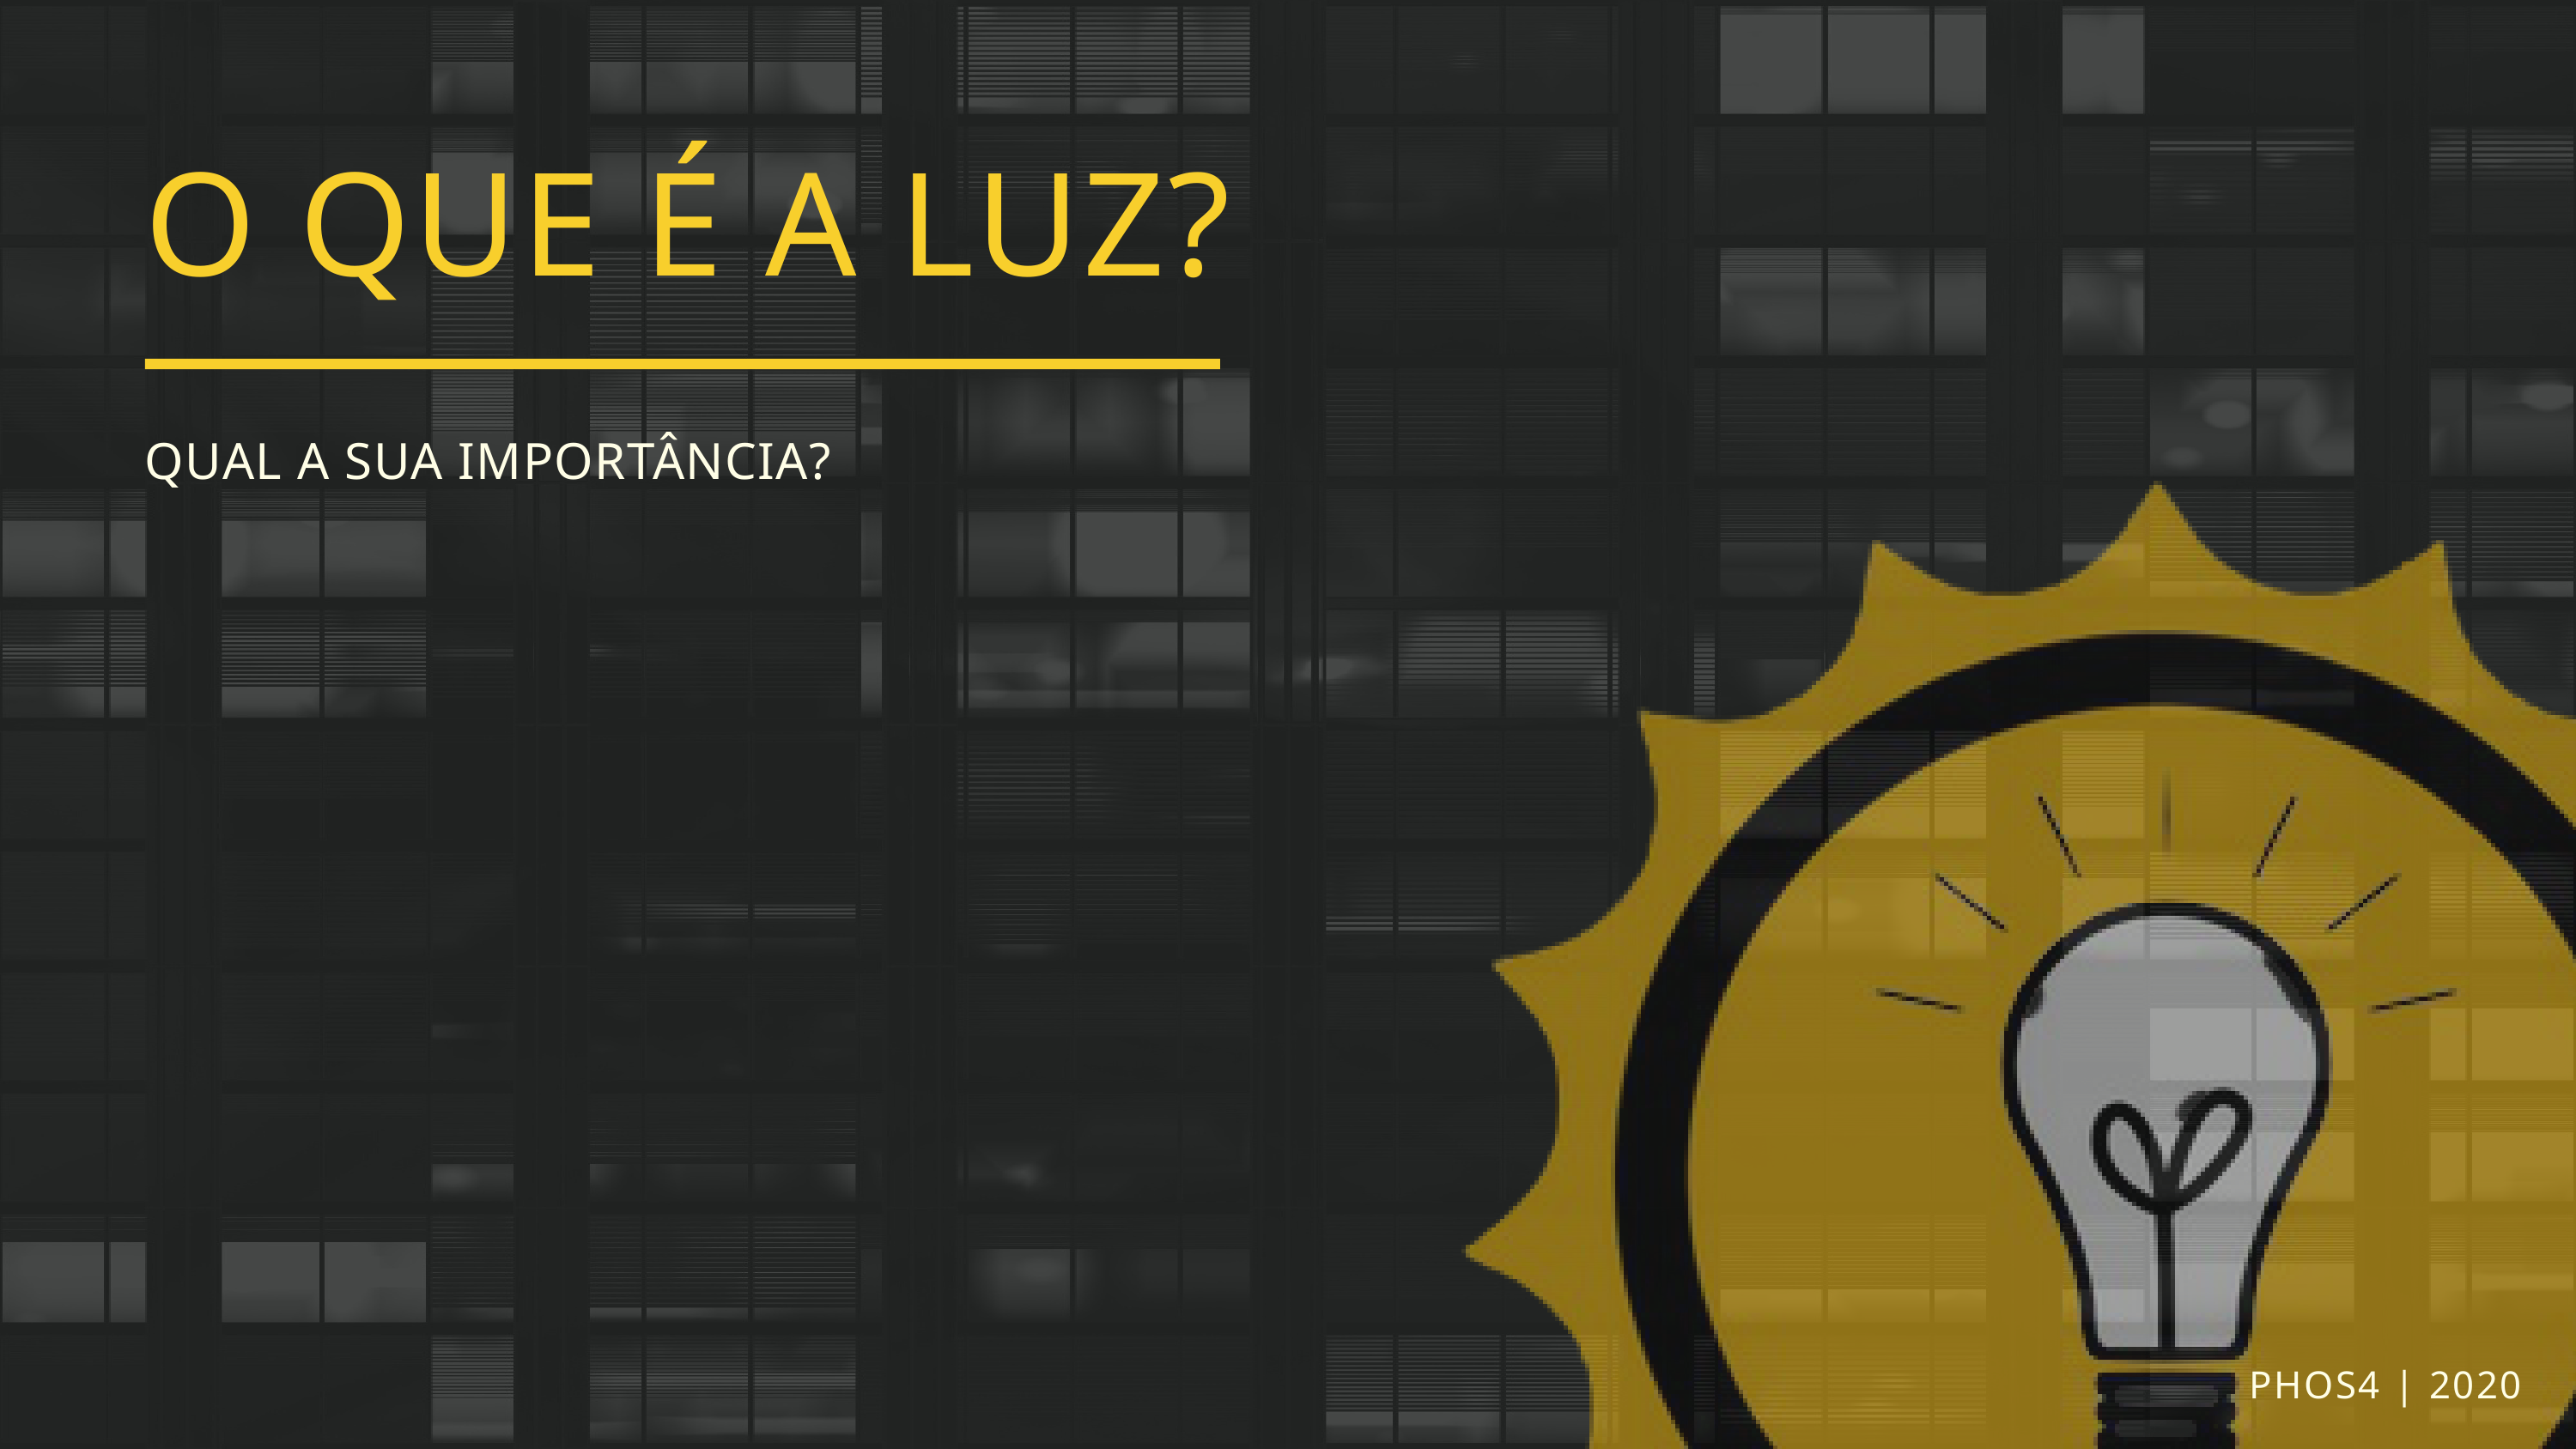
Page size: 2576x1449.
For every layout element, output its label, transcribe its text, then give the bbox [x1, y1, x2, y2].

picture [0, 0, 2576, 1449]
text_box [144, 358, 1220, 370]
text_box O QUE É A LUZ? [144, 147, 1377, 305]
text_box QUAL A SUA IMPORTÂNCIA? [144, 419, 1217, 490]
